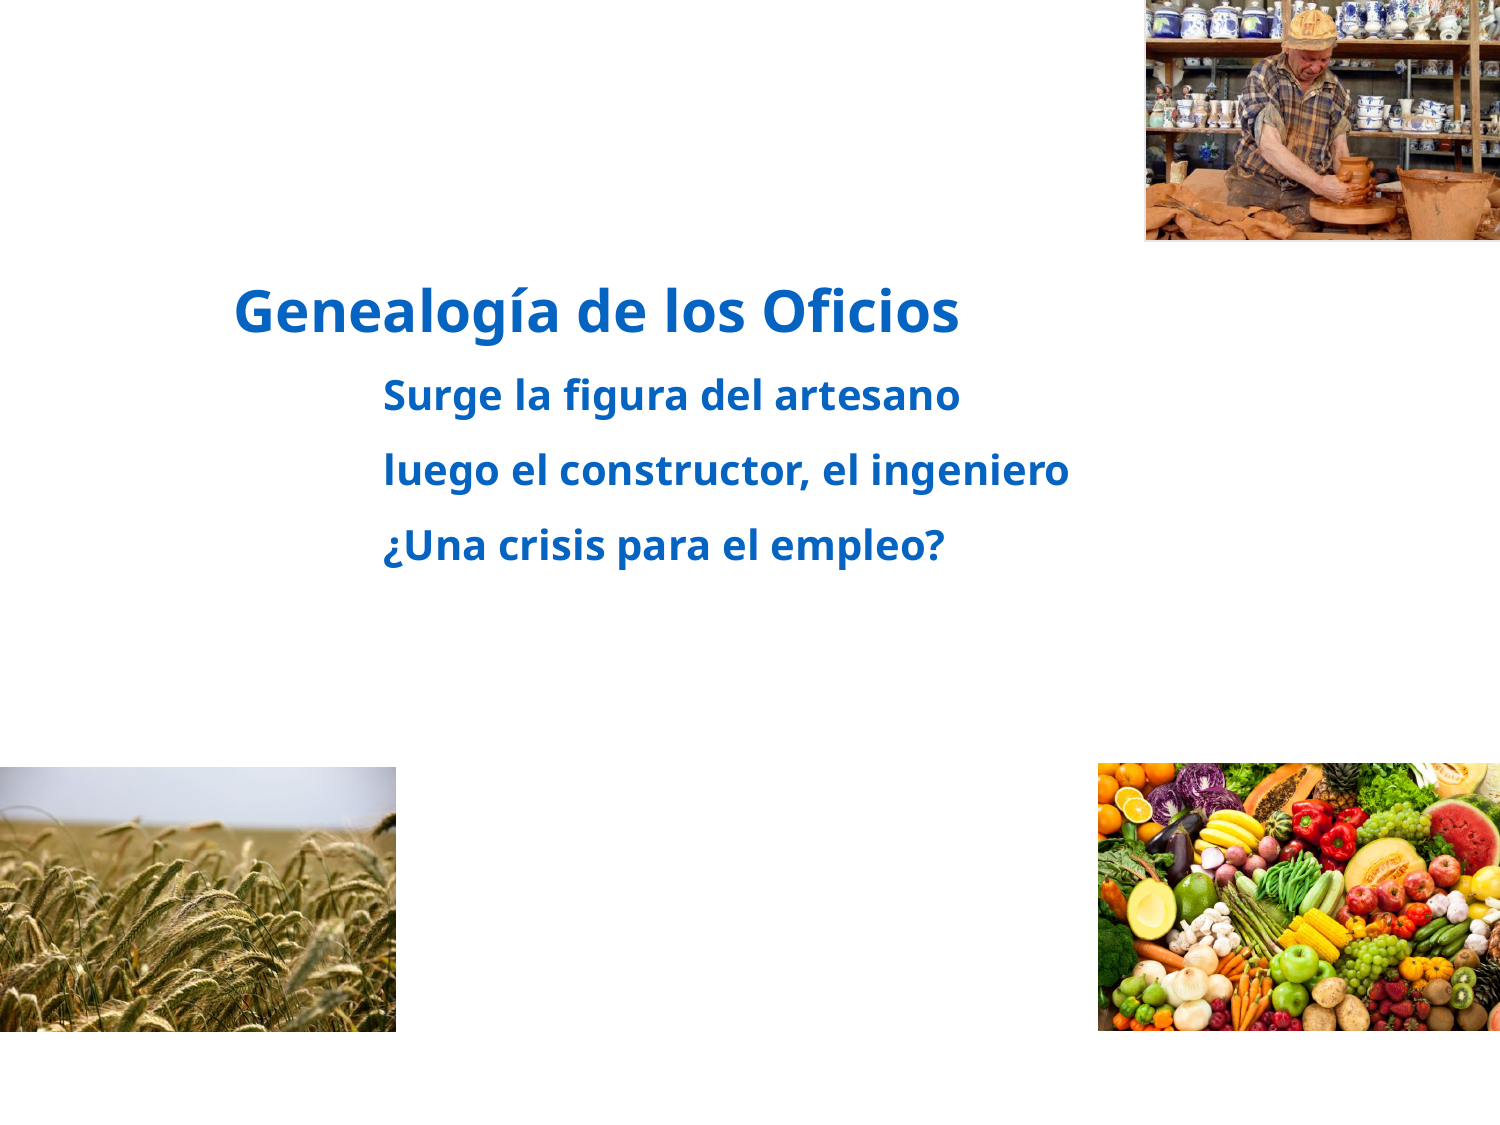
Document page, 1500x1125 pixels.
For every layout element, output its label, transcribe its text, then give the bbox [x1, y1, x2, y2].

picture [1098, 762, 1500, 1031]
picture [1145, 0, 1500, 241]
list Genealogía de los Oficios Surge la figura del artesano luego el constructor, el ingeniero ¿Una crisis para el empleo? [218, 231, 1272, 975]
picture [0, 767, 396, 1032]
